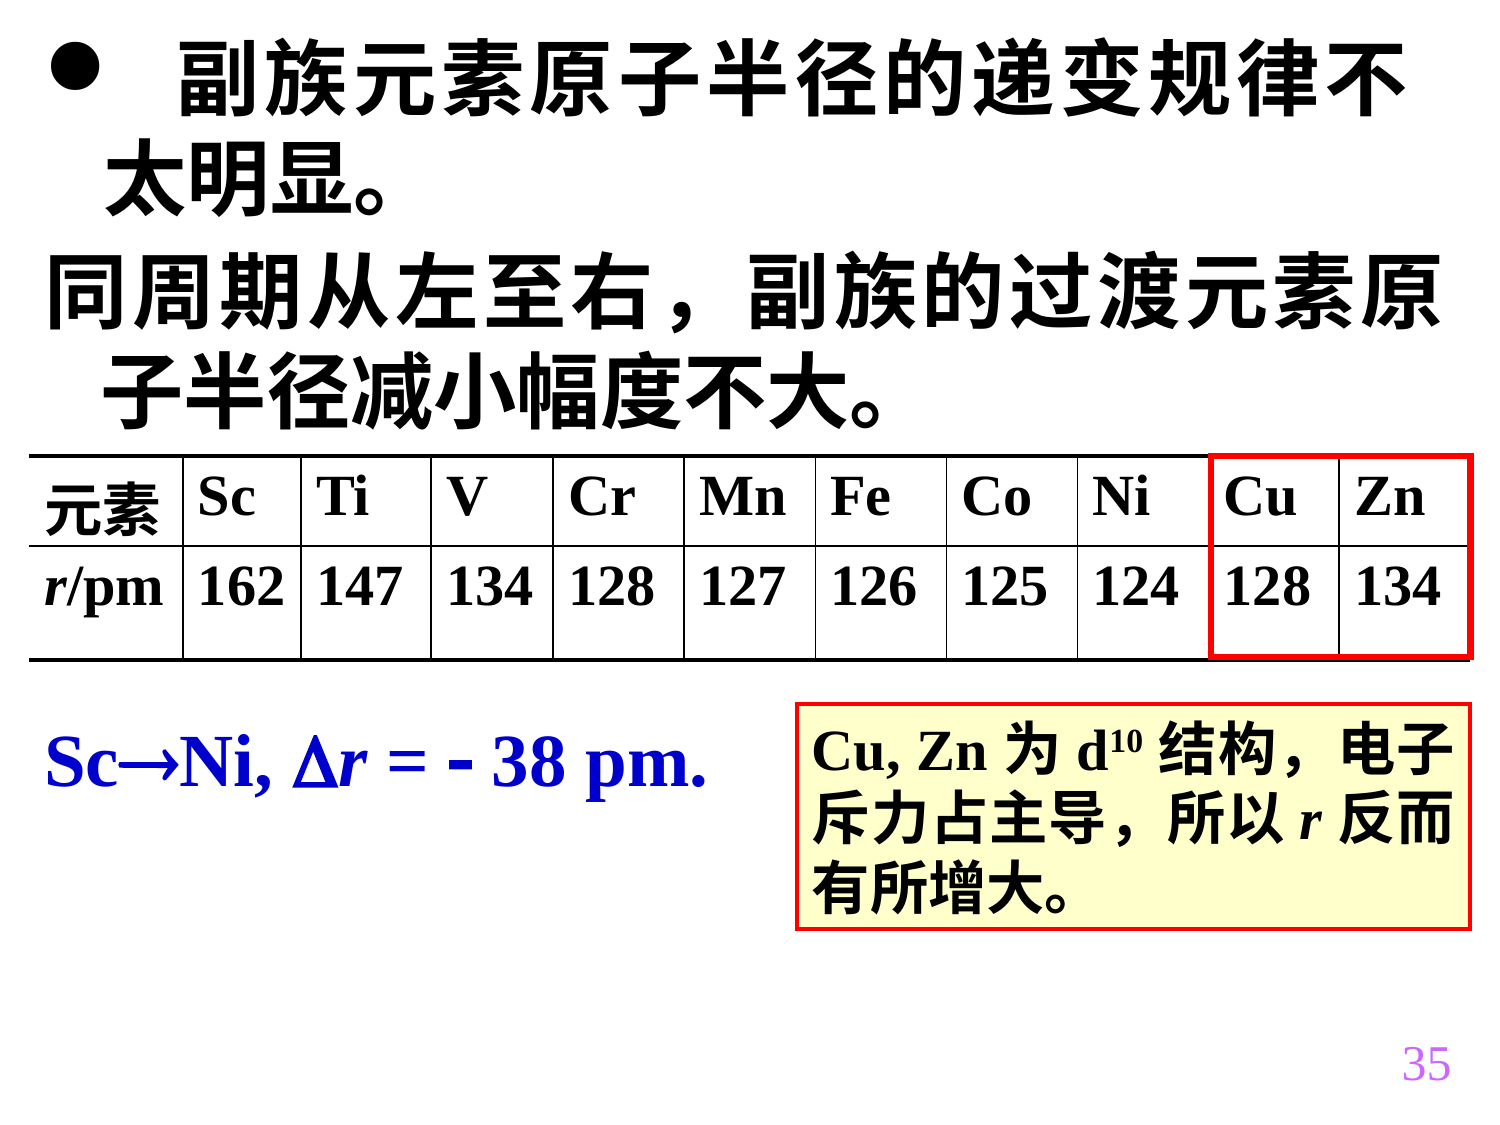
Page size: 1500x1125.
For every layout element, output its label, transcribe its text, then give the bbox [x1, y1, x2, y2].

table_cell 162 [184, 547, 300, 658]
table_cell r/pm [29, 547, 182, 658]
table_header Ti [302, 458, 430, 545]
text_box ScNi, r =  38 pm. [29, 704, 797, 809]
table_header V [432, 458, 552, 545]
text_box 副族元素原子半径的递变规律不太明显。 [29, 18, 1424, 234]
table_header Co [947, 458, 1077, 545]
text_box Cu, Zn为d10结构，电子斥力占主导，所以r反而有所增大。 [797, 704, 1471, 929]
table_cell 124 [1078, 547, 1208, 658]
table_header 元素 [29, 458, 182, 545]
table_cell 126 [816, 547, 946, 658]
table_cell 147 [302, 547, 430, 658]
table_cell 127 [685, 547, 815, 658]
table_header Fe [816, 458, 946, 545]
table_header Mn [685, 458, 815, 545]
text_box [1210, 456, 1471, 657]
table_header Cr [554, 458, 683, 545]
list 同周期从左至右，副族的过渡元素原子半径减小幅度不大。 [29, 231, 1459, 454]
table_cell 134 [432, 547, 552, 658]
table_header Sc [184, 458, 300, 545]
table_cell 125 [947, 547, 1077, 658]
table_header Ni [1078, 458, 1208, 545]
table_cell 128 [554, 547, 683, 658]
